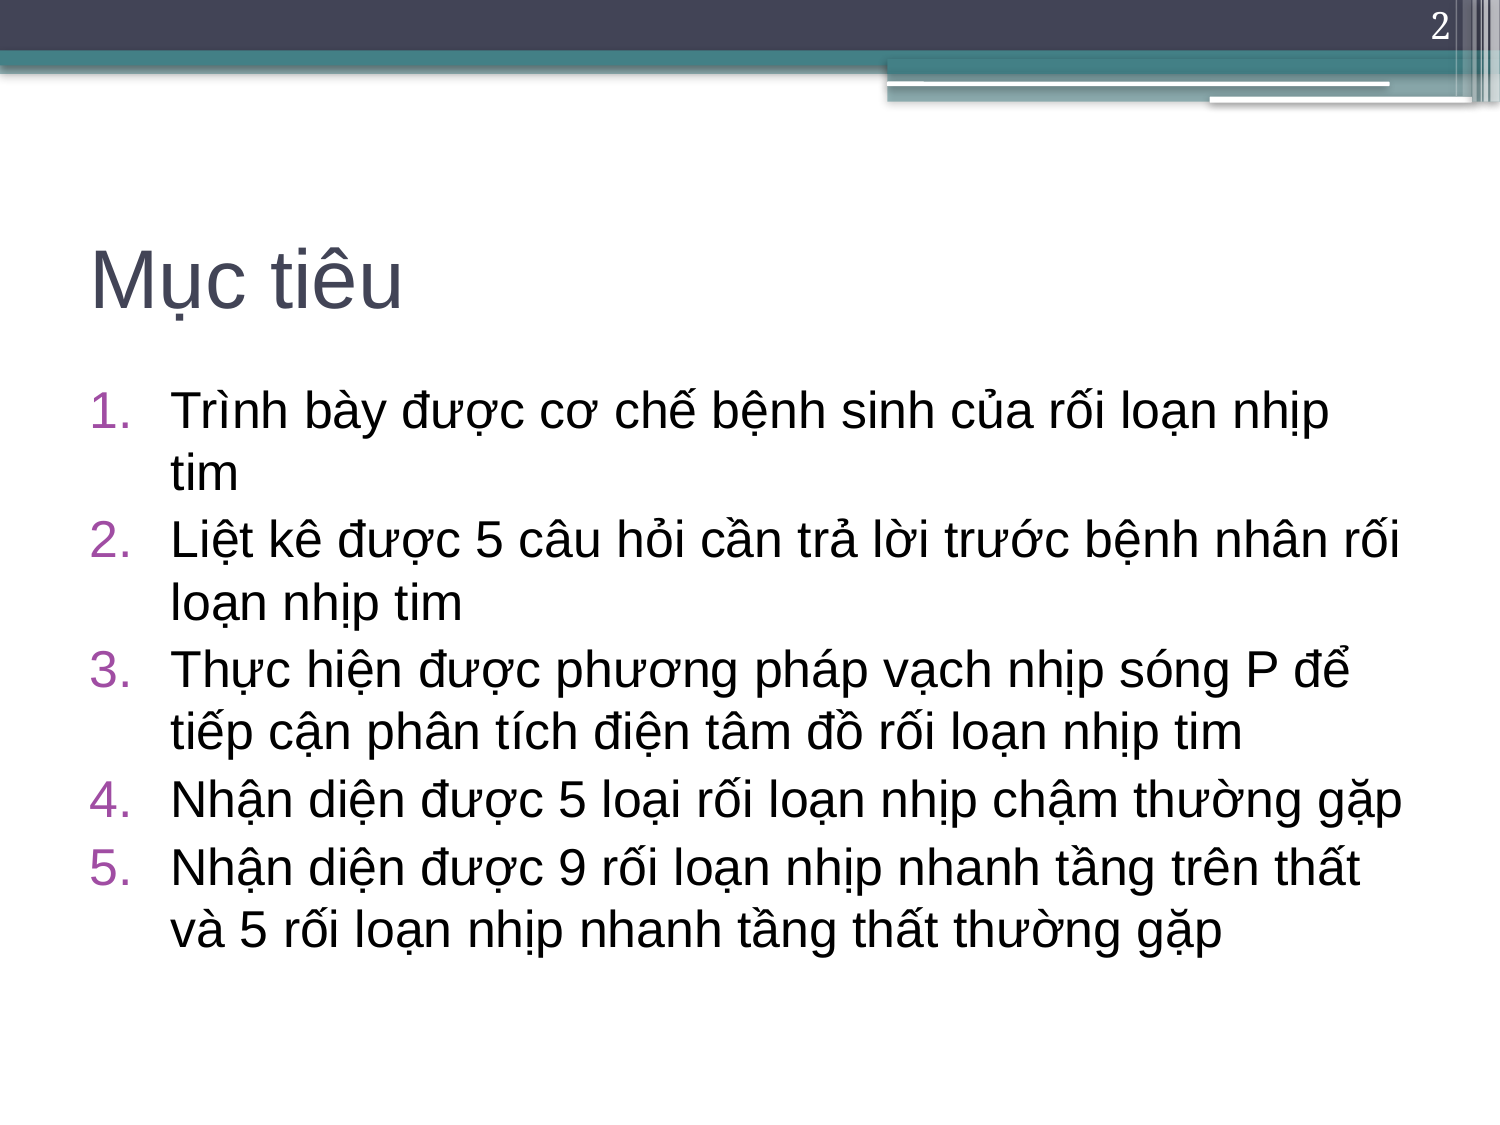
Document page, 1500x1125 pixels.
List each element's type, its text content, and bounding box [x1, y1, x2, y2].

slide_number 2 [1341, 0, 1466, 61]
list Trình bày được cơ chế bệnh sinh của rối loạn nhịp tim Liệt kê được 5 câu hỏi cần trả lời trước bệnh nhân rối loạn nhịp tim Thực hiện được phương pháp vạch nhịp sóng P để tiếp cận phân tích điện tâm đồ rối loạn nhịp tim Nhận diện được 5 loại rối loạn nhịp chậm thường gặp Nhận diện được 9 rối loạn nhịp nhanh tầng trên thất và 5 rối loạn nhịp nhanh tầng thất thường gặp [75, 368, 1425, 1079]
title Mục tiêu [75, 187, 1425, 363]
